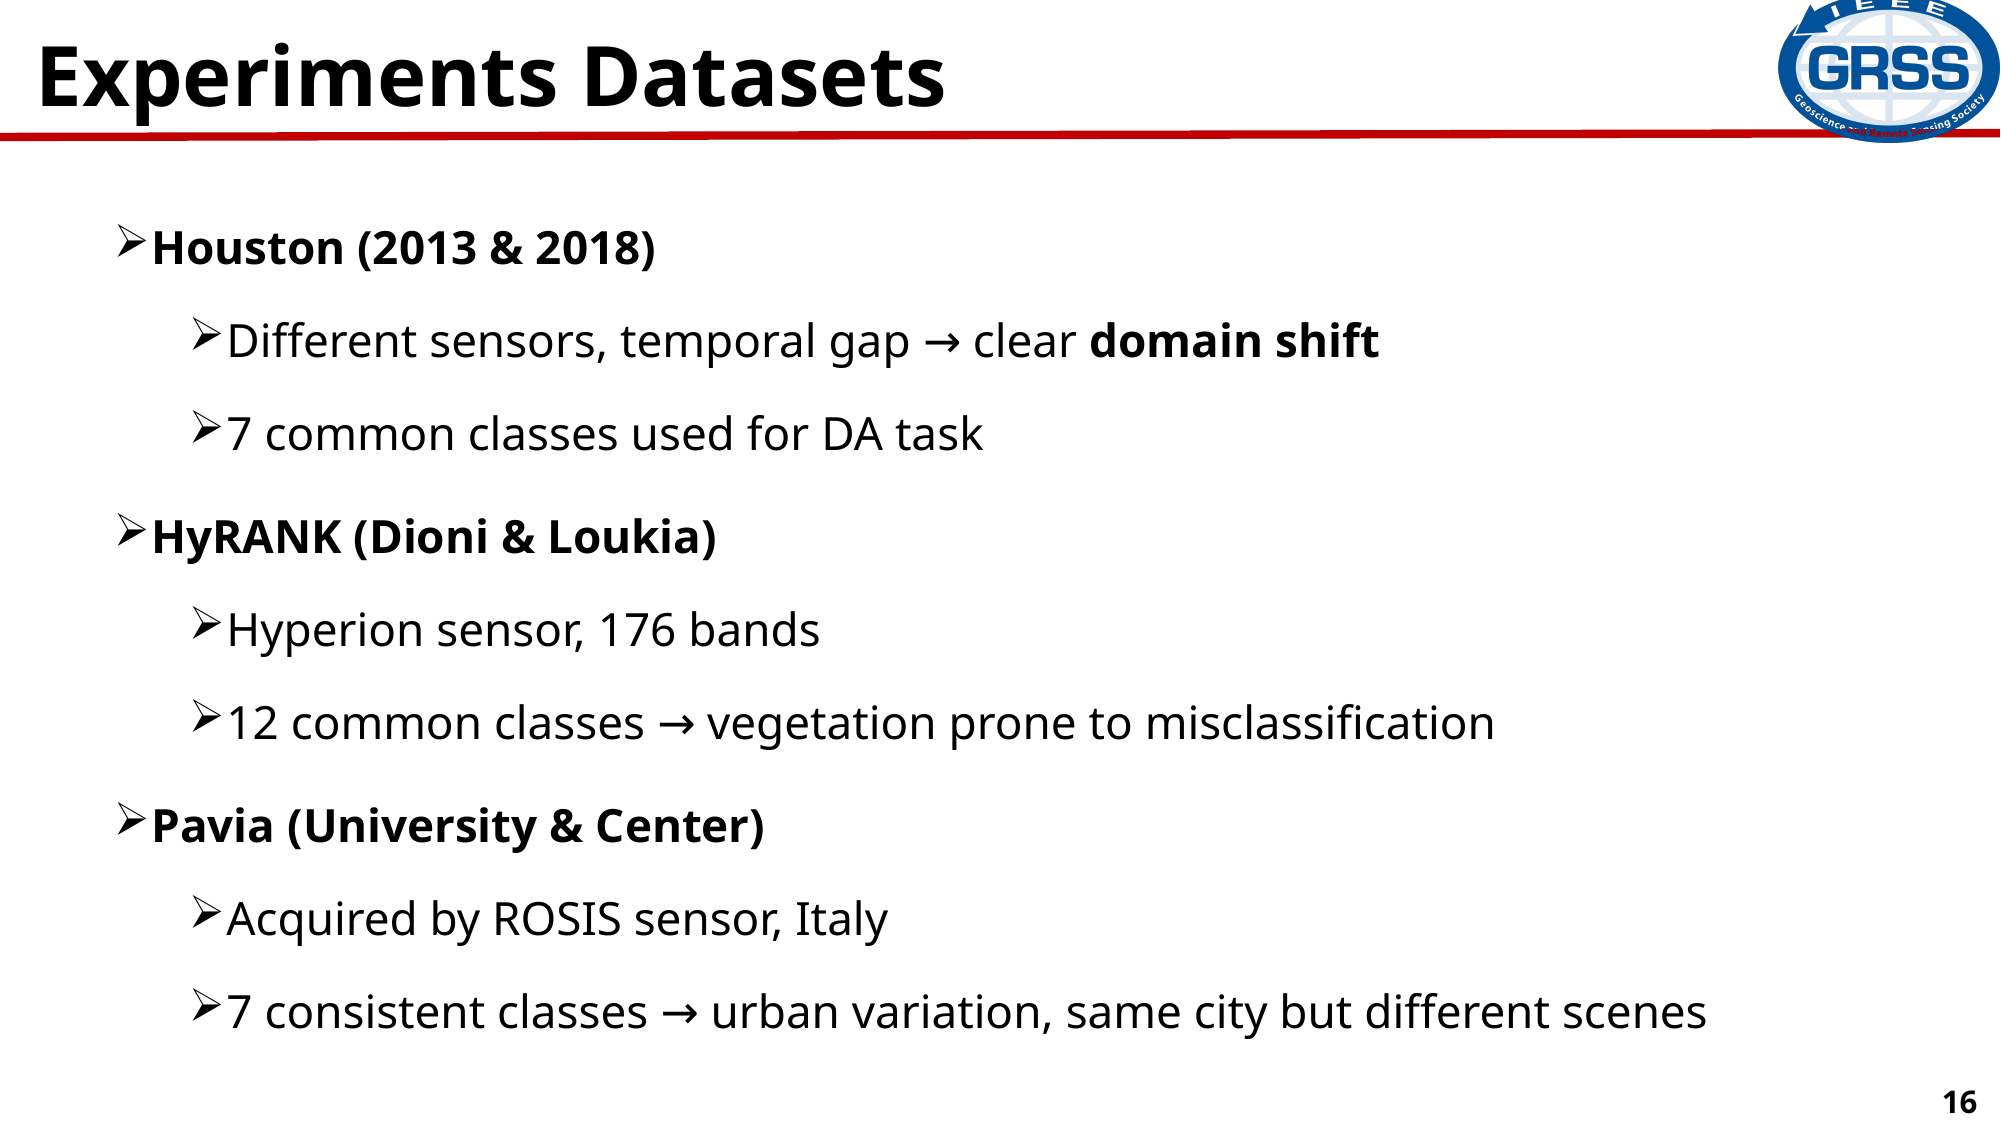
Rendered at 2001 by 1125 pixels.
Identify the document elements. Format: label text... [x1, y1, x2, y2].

picture [1778, 0, 2000, 143]
text_box Experiments Datasets [21, 15, 1775, 130]
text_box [0, 132, 1778, 138]
text_box Houston (2013 & 2018) Different sensors, temporal gap → clear domain shift 7 common classes used for DA task HyRANK (Dioni & Loukia) Hyperion sensor, 176 bands 12 common classes → vegetation prone to misclassification Pavia (University & Center) Acquired by ROSIS sensor, Italy 7 consistent classes → urban variation, same city but different scenes [99, 184, 1900, 1029]
slide_number 16 [1655, 1073, 1993, 1125]
